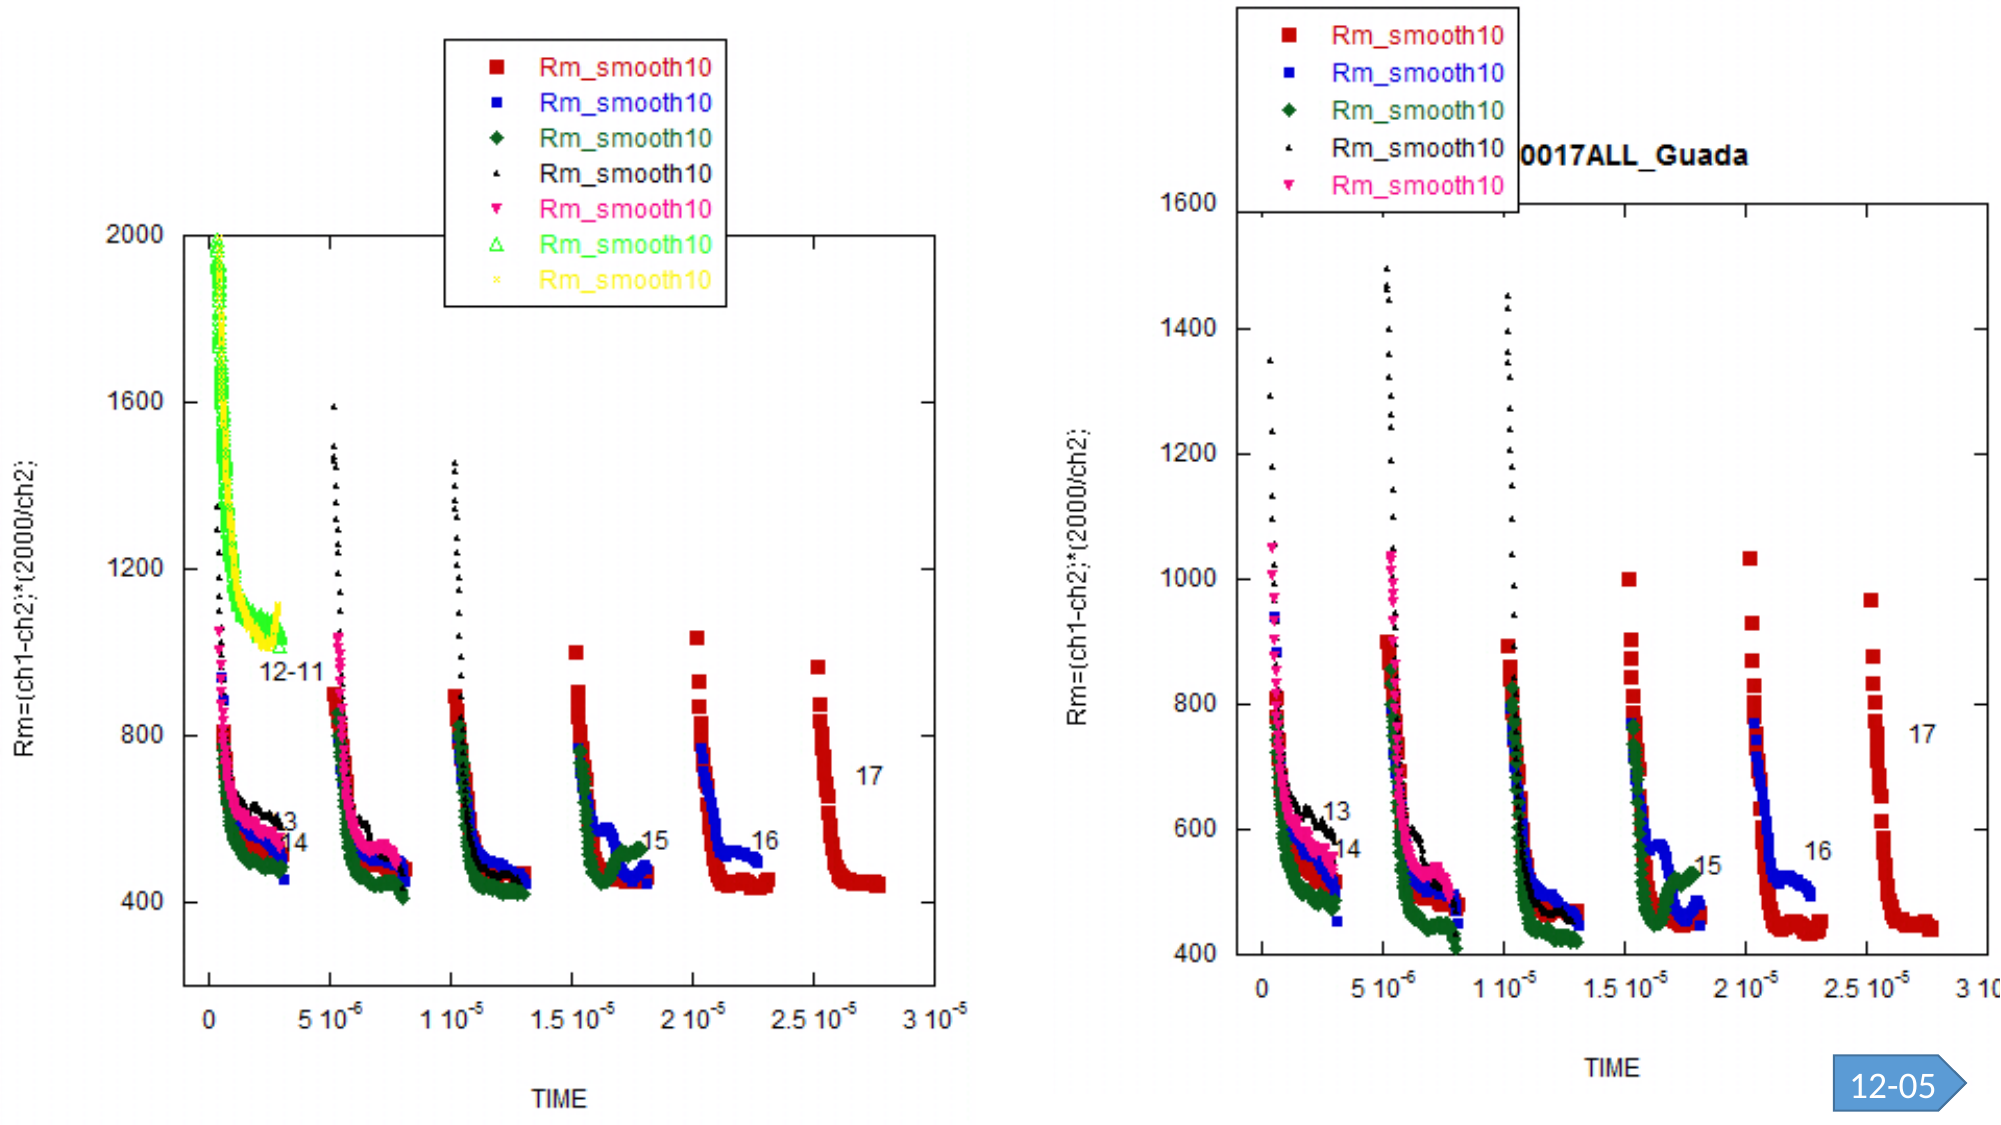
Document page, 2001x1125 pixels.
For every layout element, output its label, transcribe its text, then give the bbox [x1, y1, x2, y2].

picture [0, 31, 978, 1125]
picture [1053, 0, 2000, 1094]
text_box 12-05 [1832, 1094, 1957, 1112]
